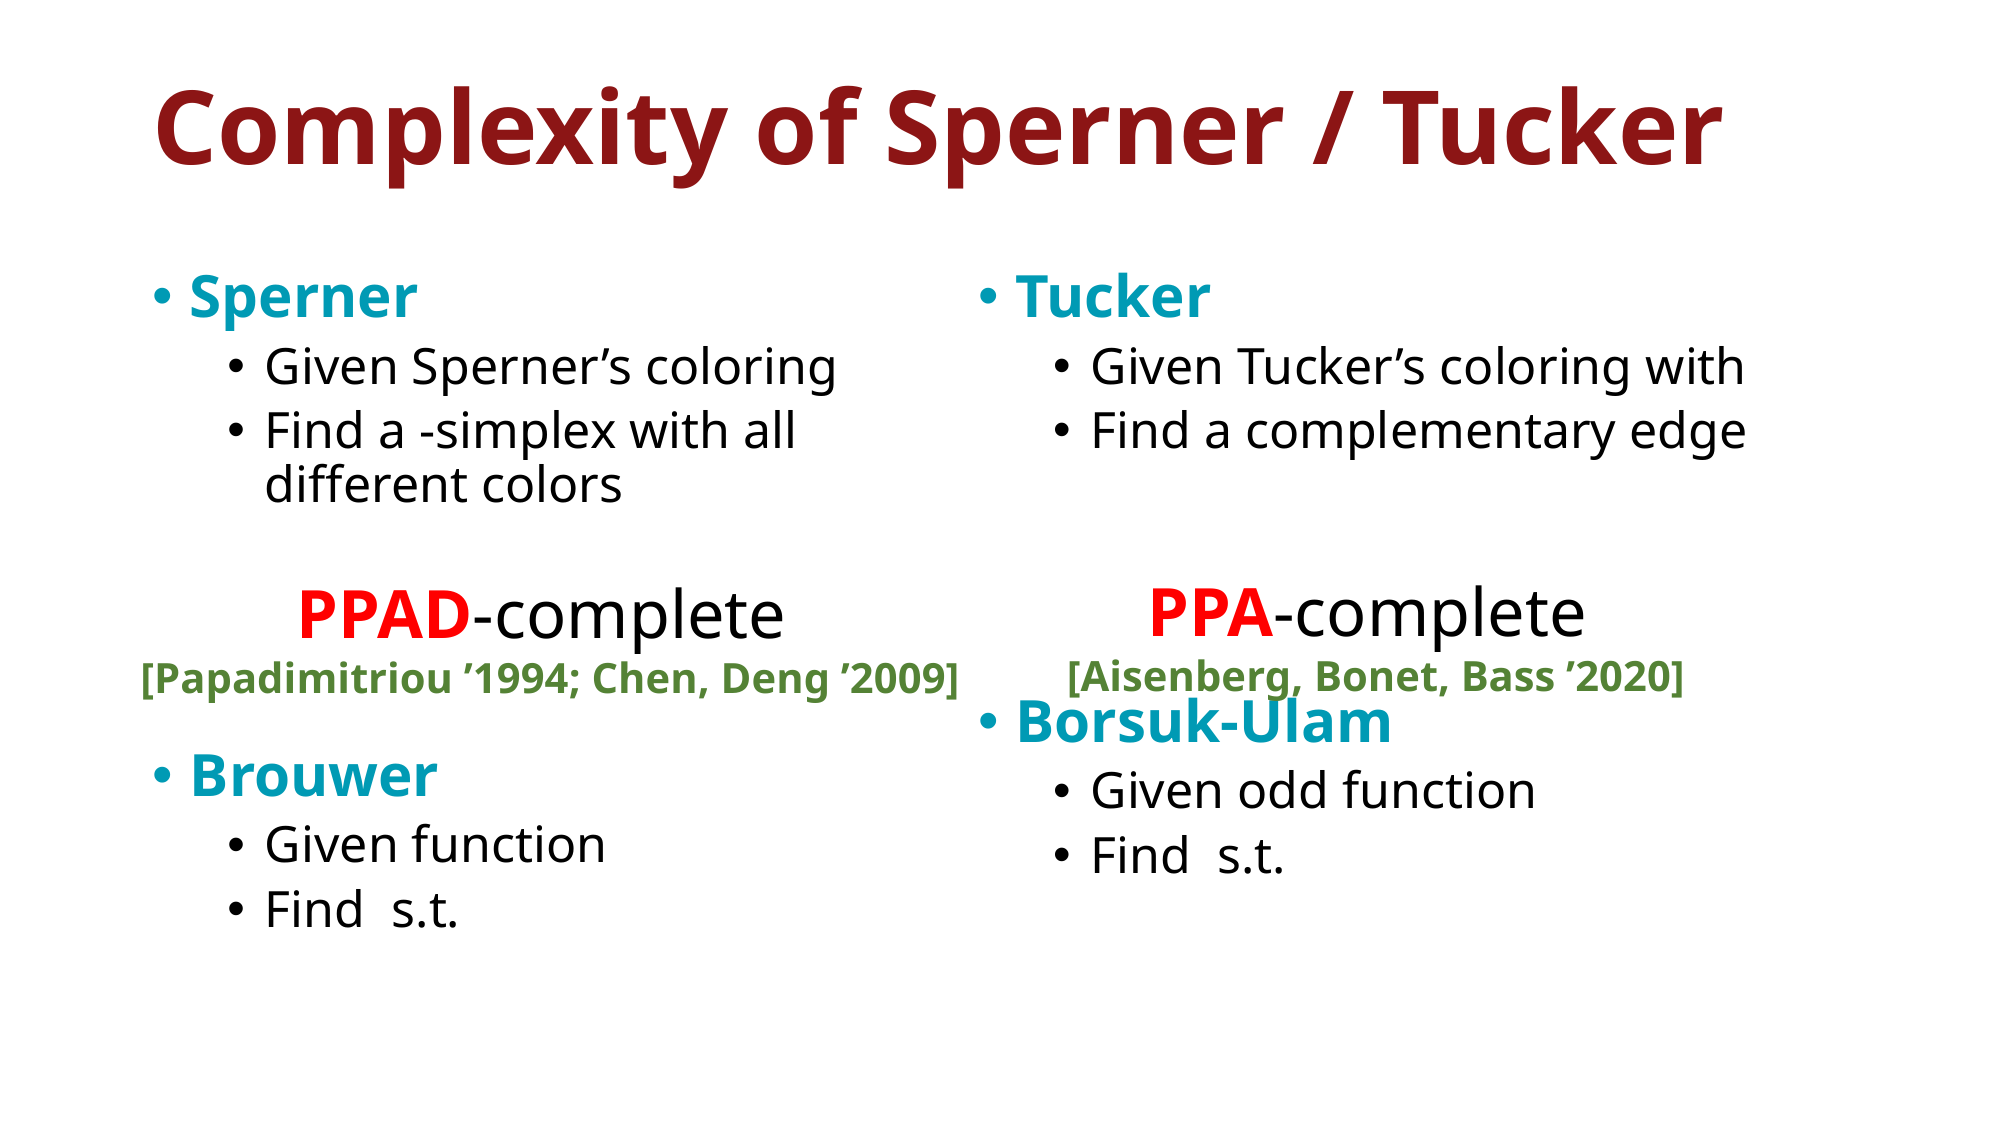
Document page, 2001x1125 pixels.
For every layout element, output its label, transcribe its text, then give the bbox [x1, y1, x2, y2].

text_box PPA-complete [Aisenberg, Bonet, Bass ’2020] [1052, 562, 1700, 708]
text_box PPAD-complete [Papadimitriou ’1994; Chen, Deng ’2009] [125, 564, 975, 709]
title Complexity of Sperner / Tucker [137, 22, 1863, 240]
